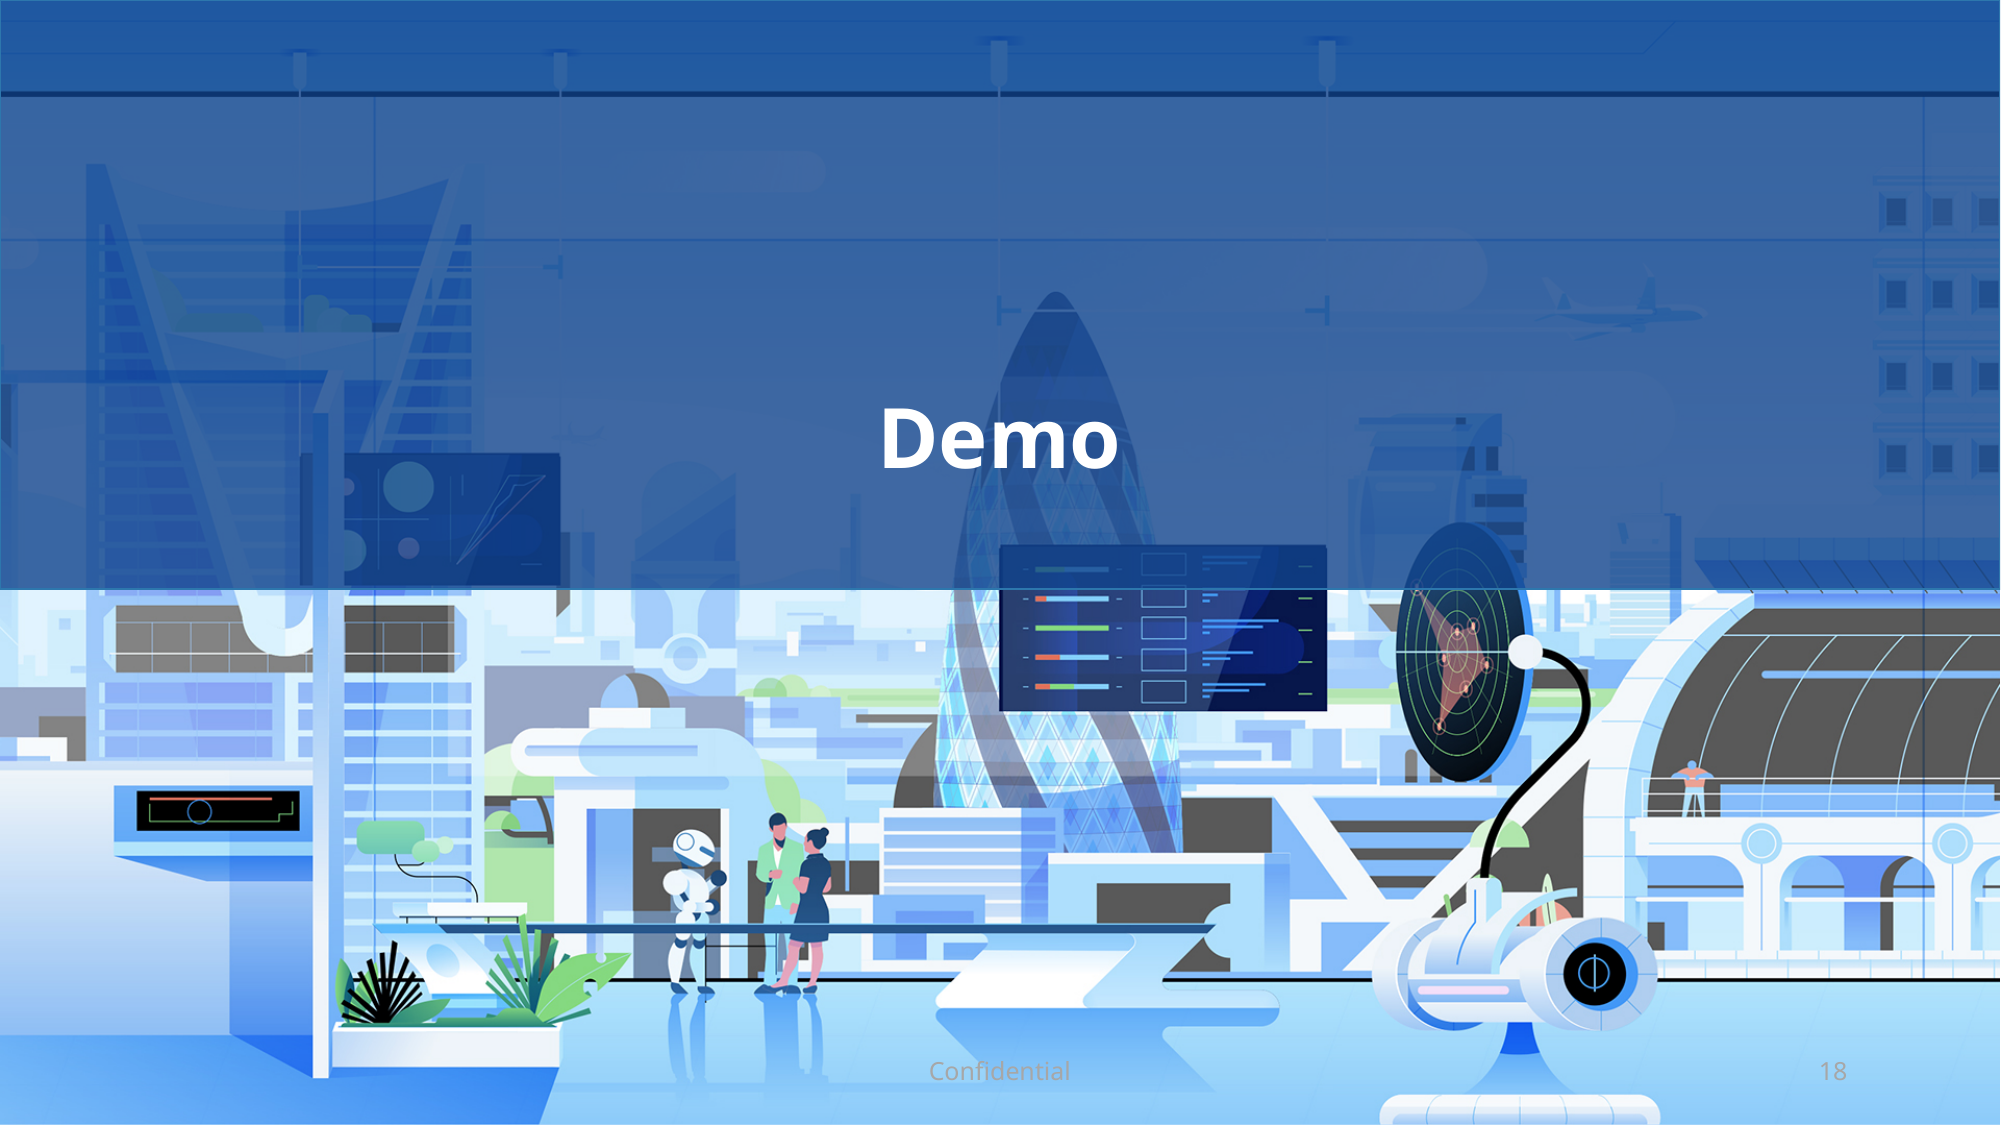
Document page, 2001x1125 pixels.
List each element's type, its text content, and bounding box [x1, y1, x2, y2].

title Demo [137, 345, 1862, 494]
footer Confidential [662, 1042, 1338, 1103]
slide_number 18 [1412, 1042, 1863, 1103]
picture [0, 590, 2000, 1125]
